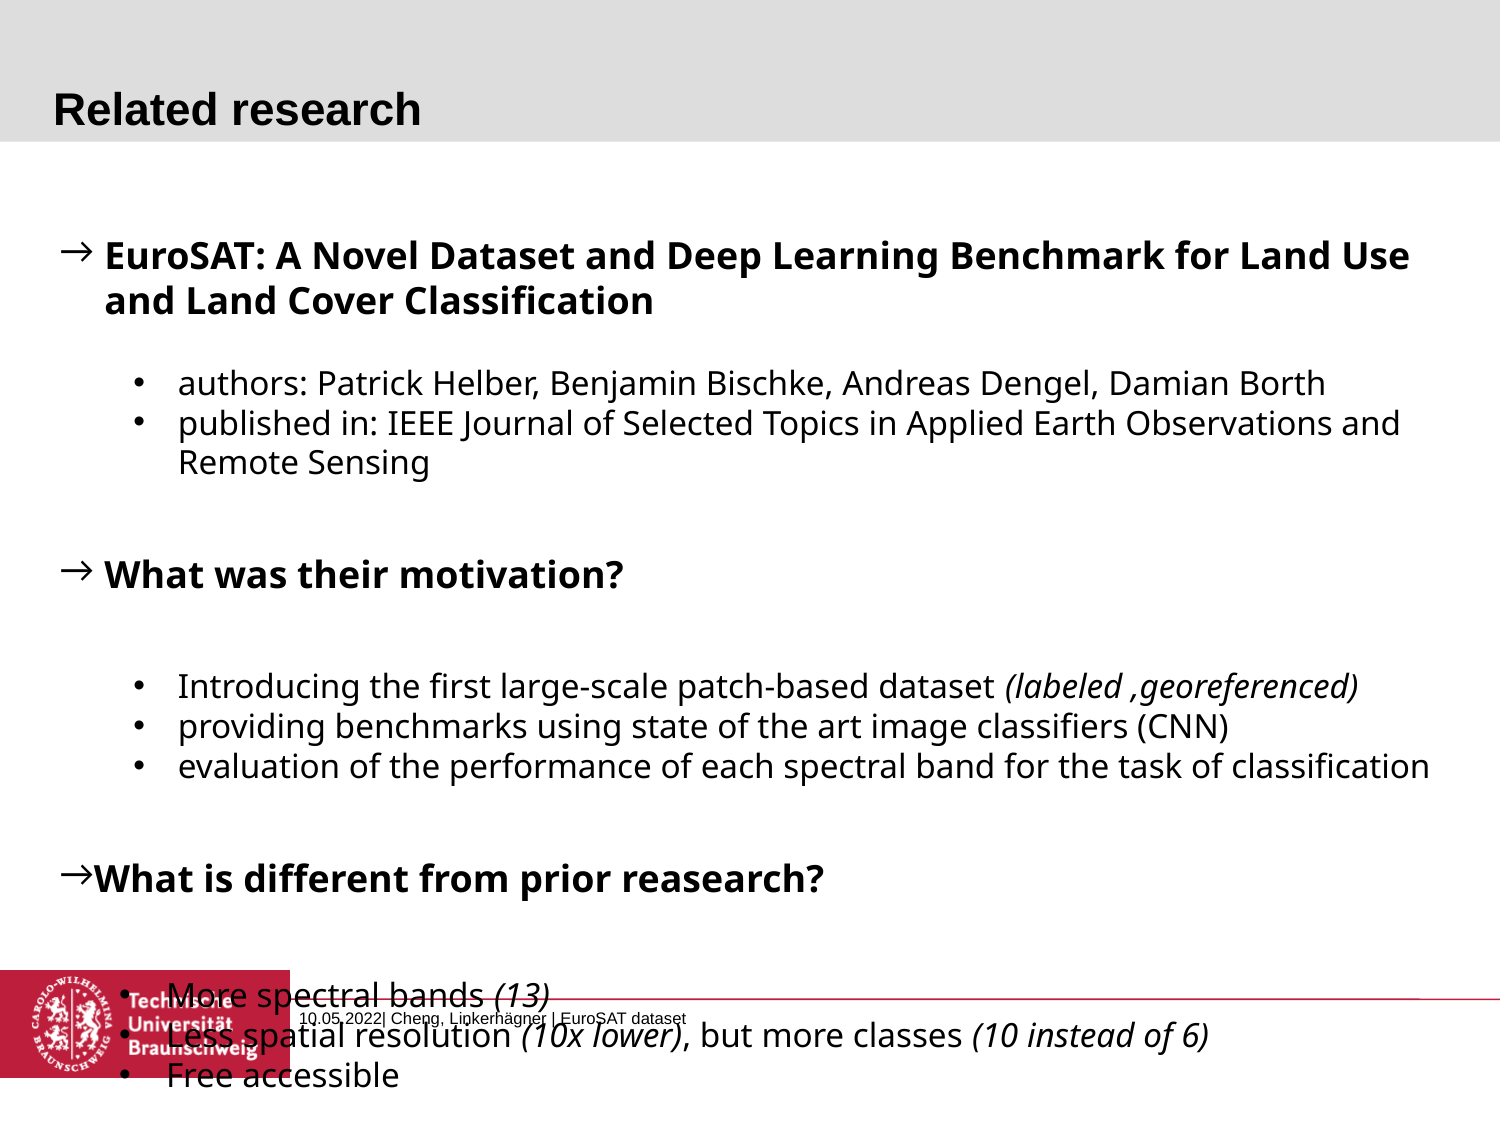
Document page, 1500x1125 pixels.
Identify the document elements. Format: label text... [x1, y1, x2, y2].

picture [0, 970, 290, 1078]
title Related research [52, 17, 1446, 135]
list EuroSAT: A Novel Dataset and Deep Learning Benchmark for Land Use and Land Cover Classification authors: Patrick Helber, Benjamin Bischke, Andreas Dengel, Damian Borth published in: IEEE Journal of Selected Topics in Applied Earth Observations and Remote Sensing What was their motivation? Introducing the first large-scale patch-based dataset (labeled ,georeferenced) providing benchmarks using state of the art image classifiers (CNN) evaluation of the performance of each spectral band for the task of classification What is different from prior reasearch? More spectral bands (13) Less spatial resolution (10x lower), but more classes (10 instead of 6) Free accessible [59, 231, 1448, 929]
